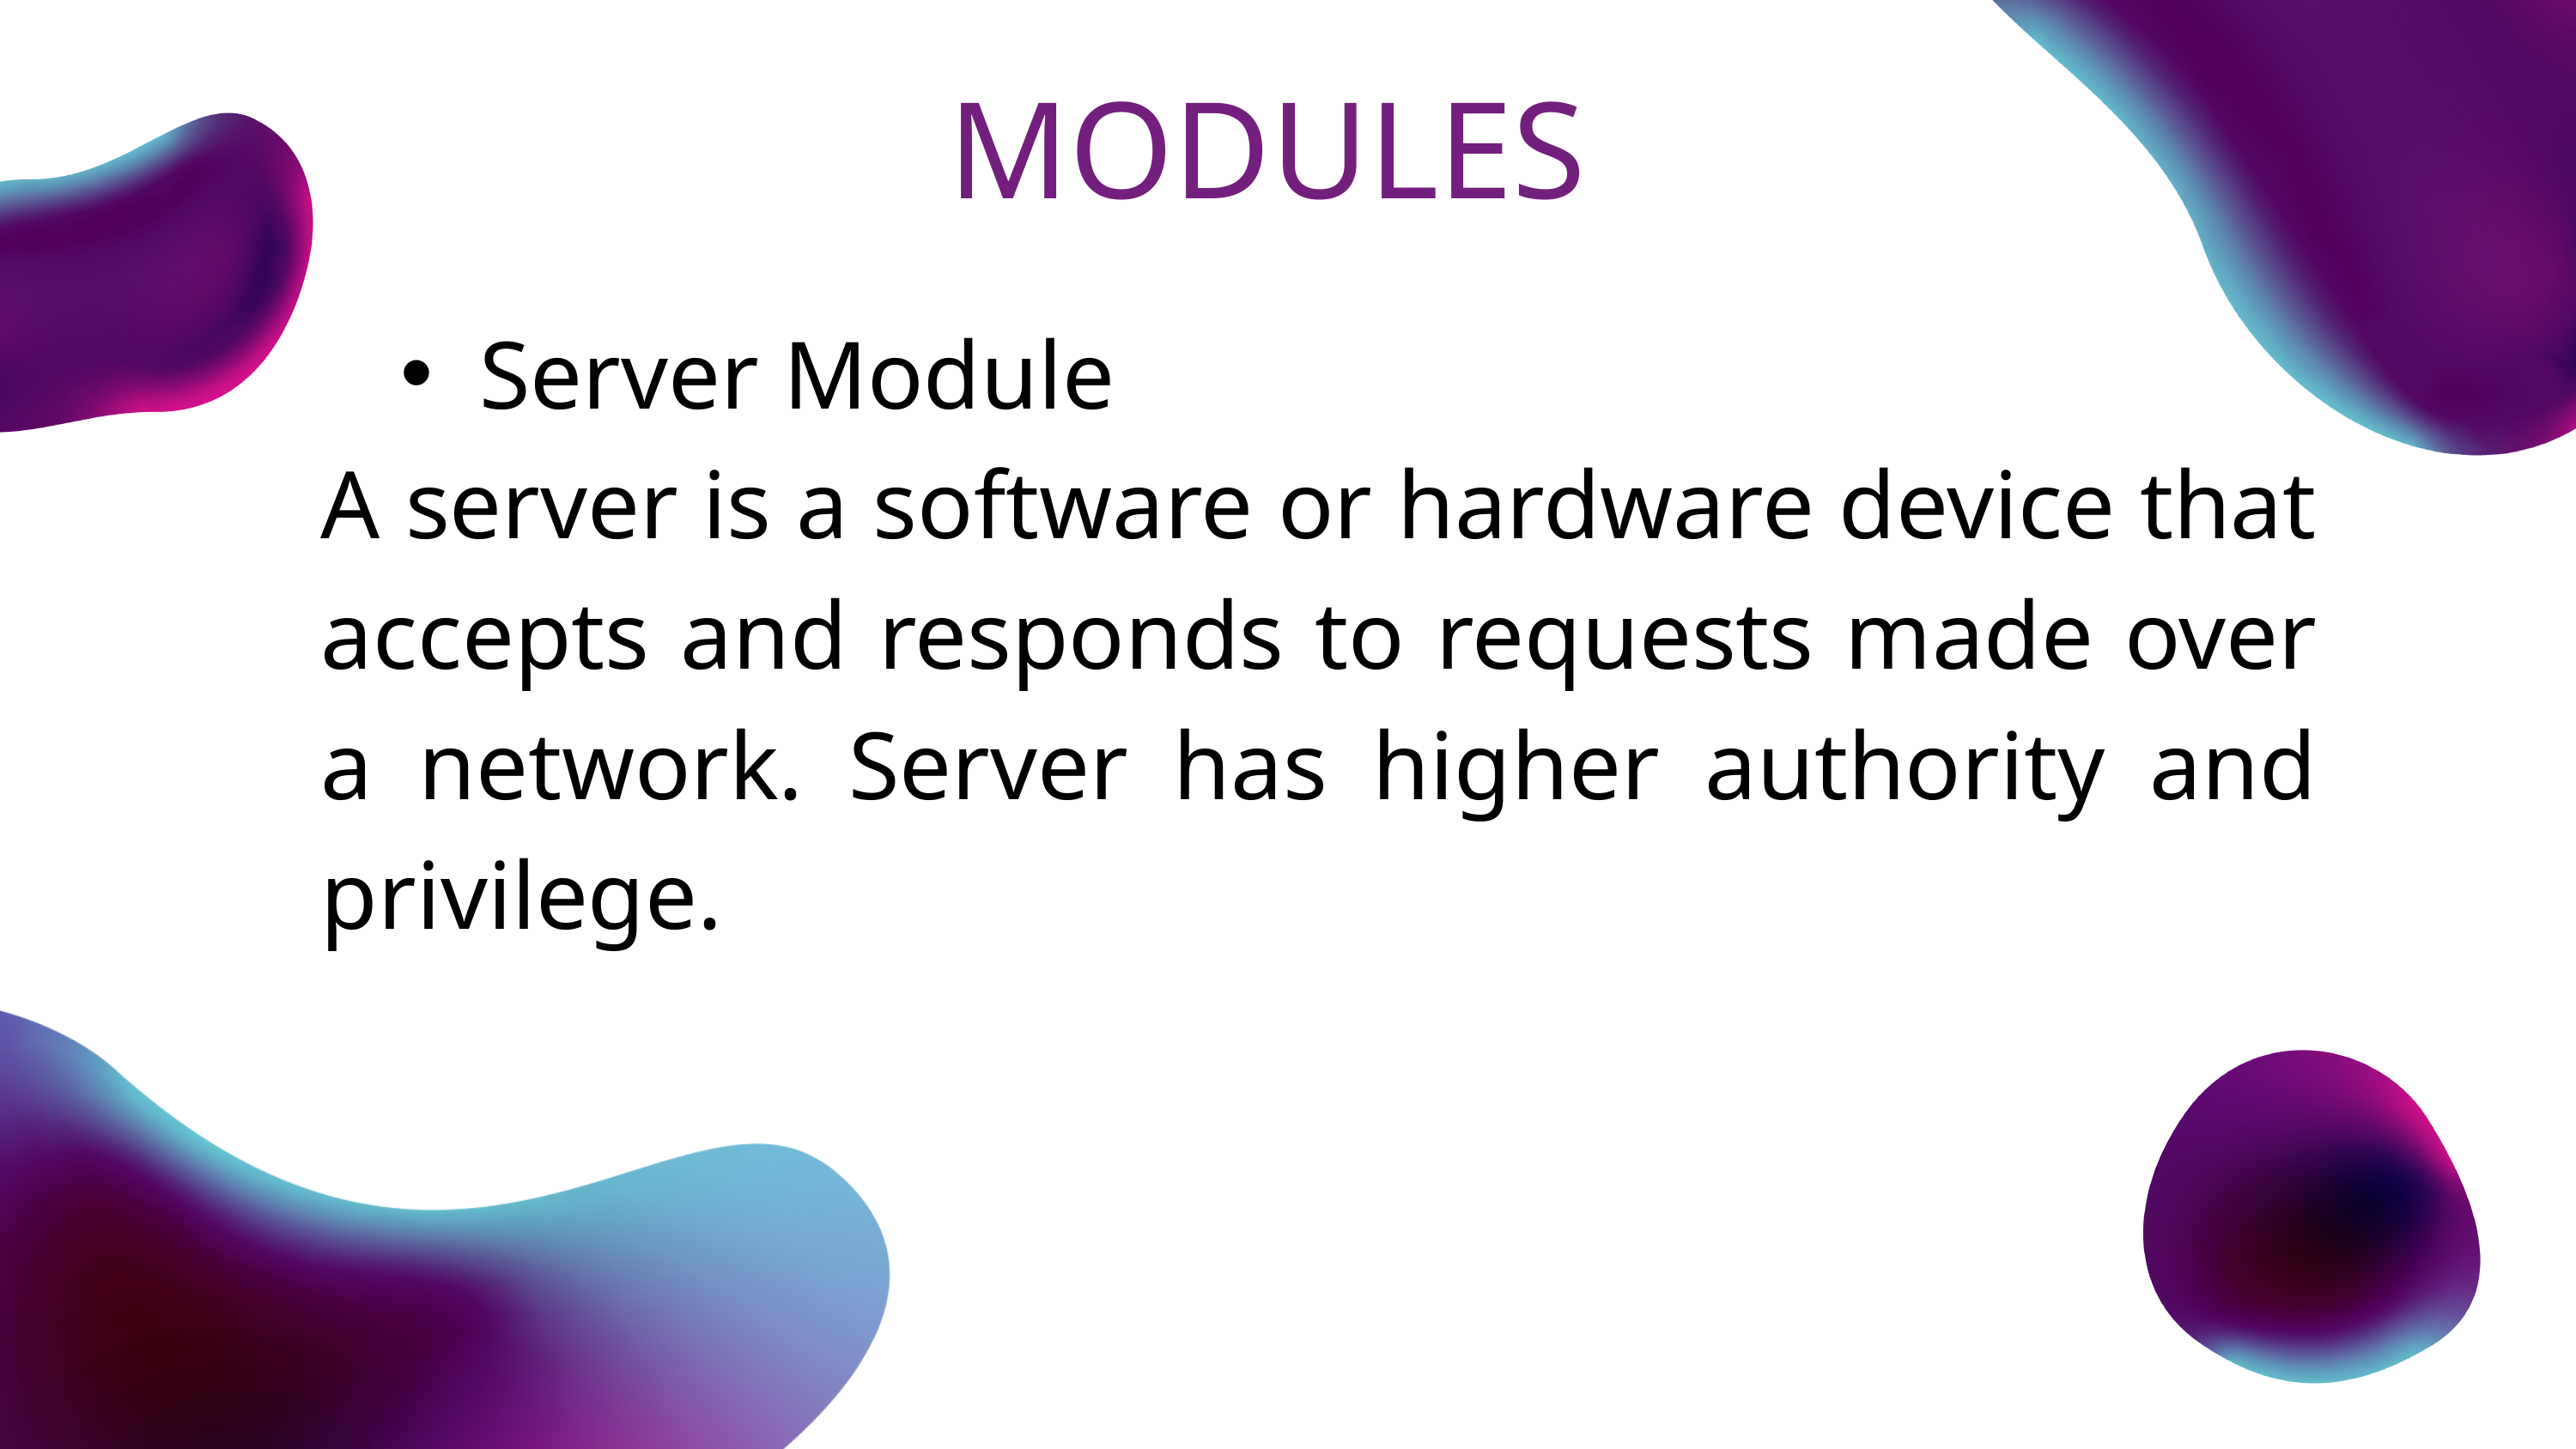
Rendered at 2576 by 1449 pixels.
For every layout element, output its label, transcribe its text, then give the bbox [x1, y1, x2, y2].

picture [1904, 0, 2576, 464]
text_box Server Module A server is a software or hardware device that accepts and responds to requests made over a network. Server has higher authority and privilege. [320, 297, 2318, 949]
picture [2091, 1000, 2547, 1448]
text_box MODULES [600, 67, 1832, 226]
picture [0, 718, 937, 1449]
picture [0, 2, 361, 537]
